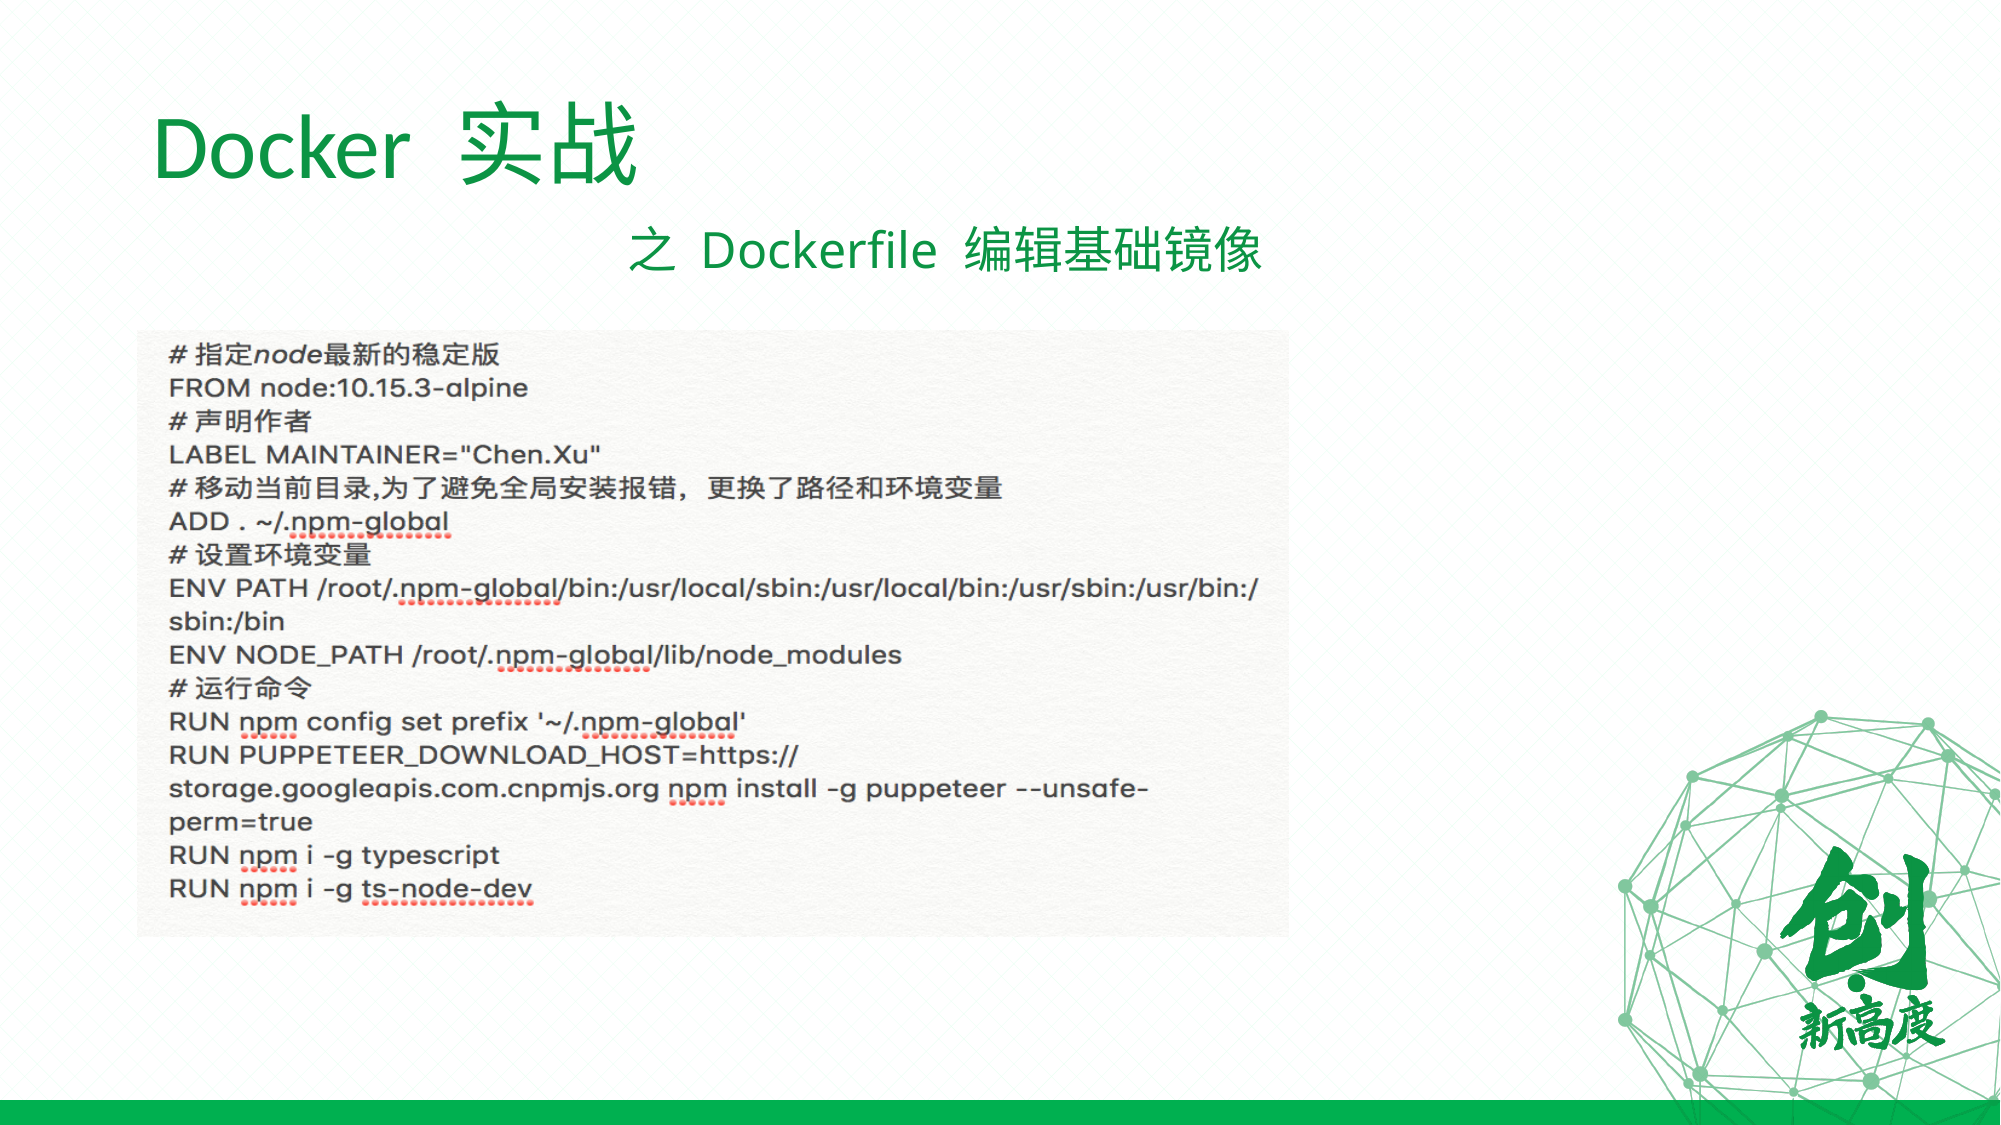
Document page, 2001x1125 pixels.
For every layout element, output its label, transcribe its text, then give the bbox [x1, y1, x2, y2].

picture [1618, 710, 2001, 1125]
picture [137, 330, 1289, 937]
title Docker 实战 [137, 59, 1863, 238]
text_box 之 Dockerfile 编辑基础镜像 [612, 210, 1279, 286]
